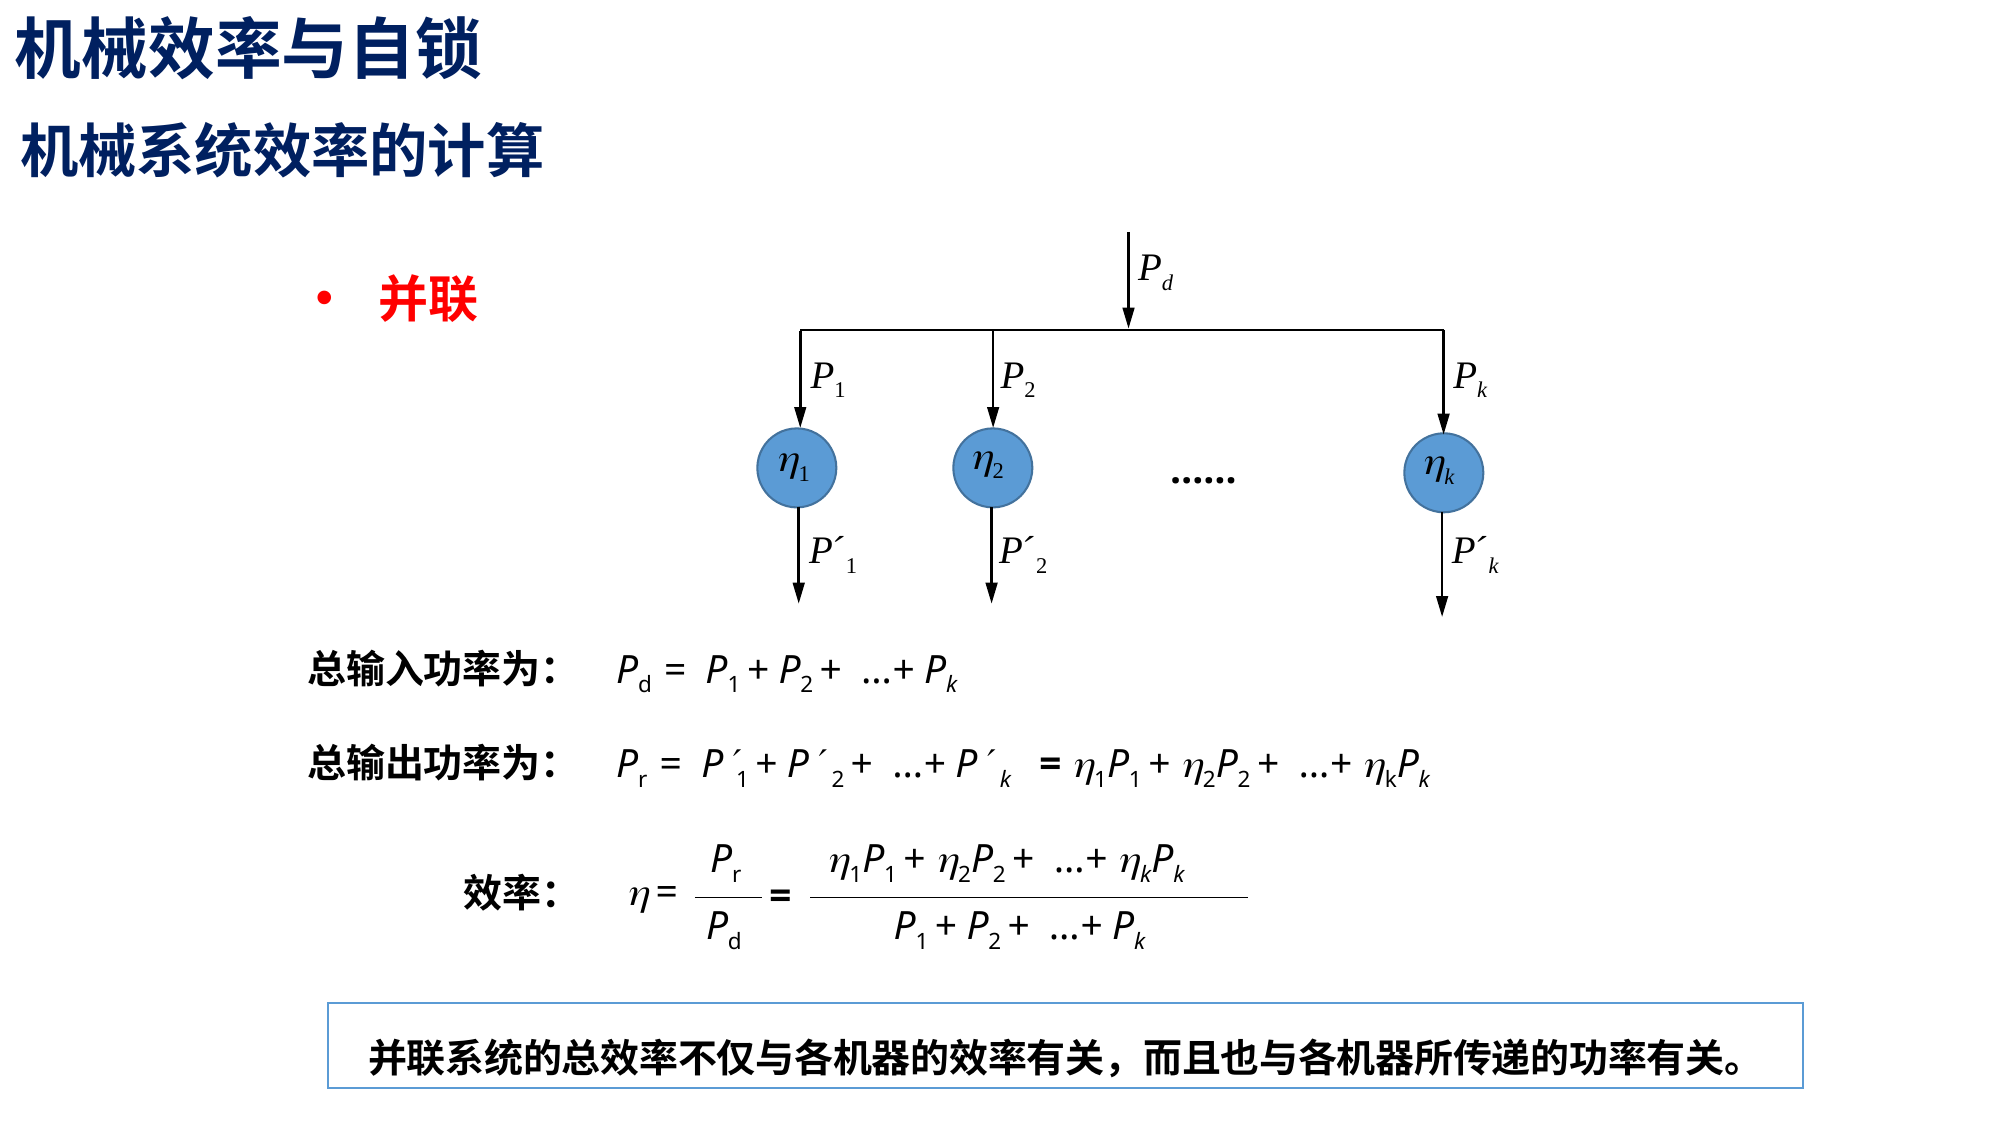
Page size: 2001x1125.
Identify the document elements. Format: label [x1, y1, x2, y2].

text_box [800, 231, 1520, 617]
text_box [1437, 517, 1441, 586]
text_box [300, 260, 494, 336]
text_box [756, 331, 878, 604]
text_box [5, 106, 789, 187]
text_box [327, 1002, 1804, 1089]
text_box [1438, 341, 1442, 410]
text_box [293, 636, 594, 699]
text_box [0, 0, 811, 80]
text_box [1445, 341, 1508, 410]
text_box [610, 826, 1630, 956]
text_box [448, 861, 595, 924]
text_box [601, 636, 1182, 705]
text_box [985, 341, 992, 410]
text_box [1130, 234, 1194, 303]
text_box [601, 731, 1557, 800]
text_box [993, 517, 1068, 586]
text_box [952, 331, 1057, 604]
text_box [293, 731, 594, 793]
text_box [1123, 234, 1127, 303]
text_box [984, 517, 990, 586]
text_box [1155, 437, 1252, 499]
